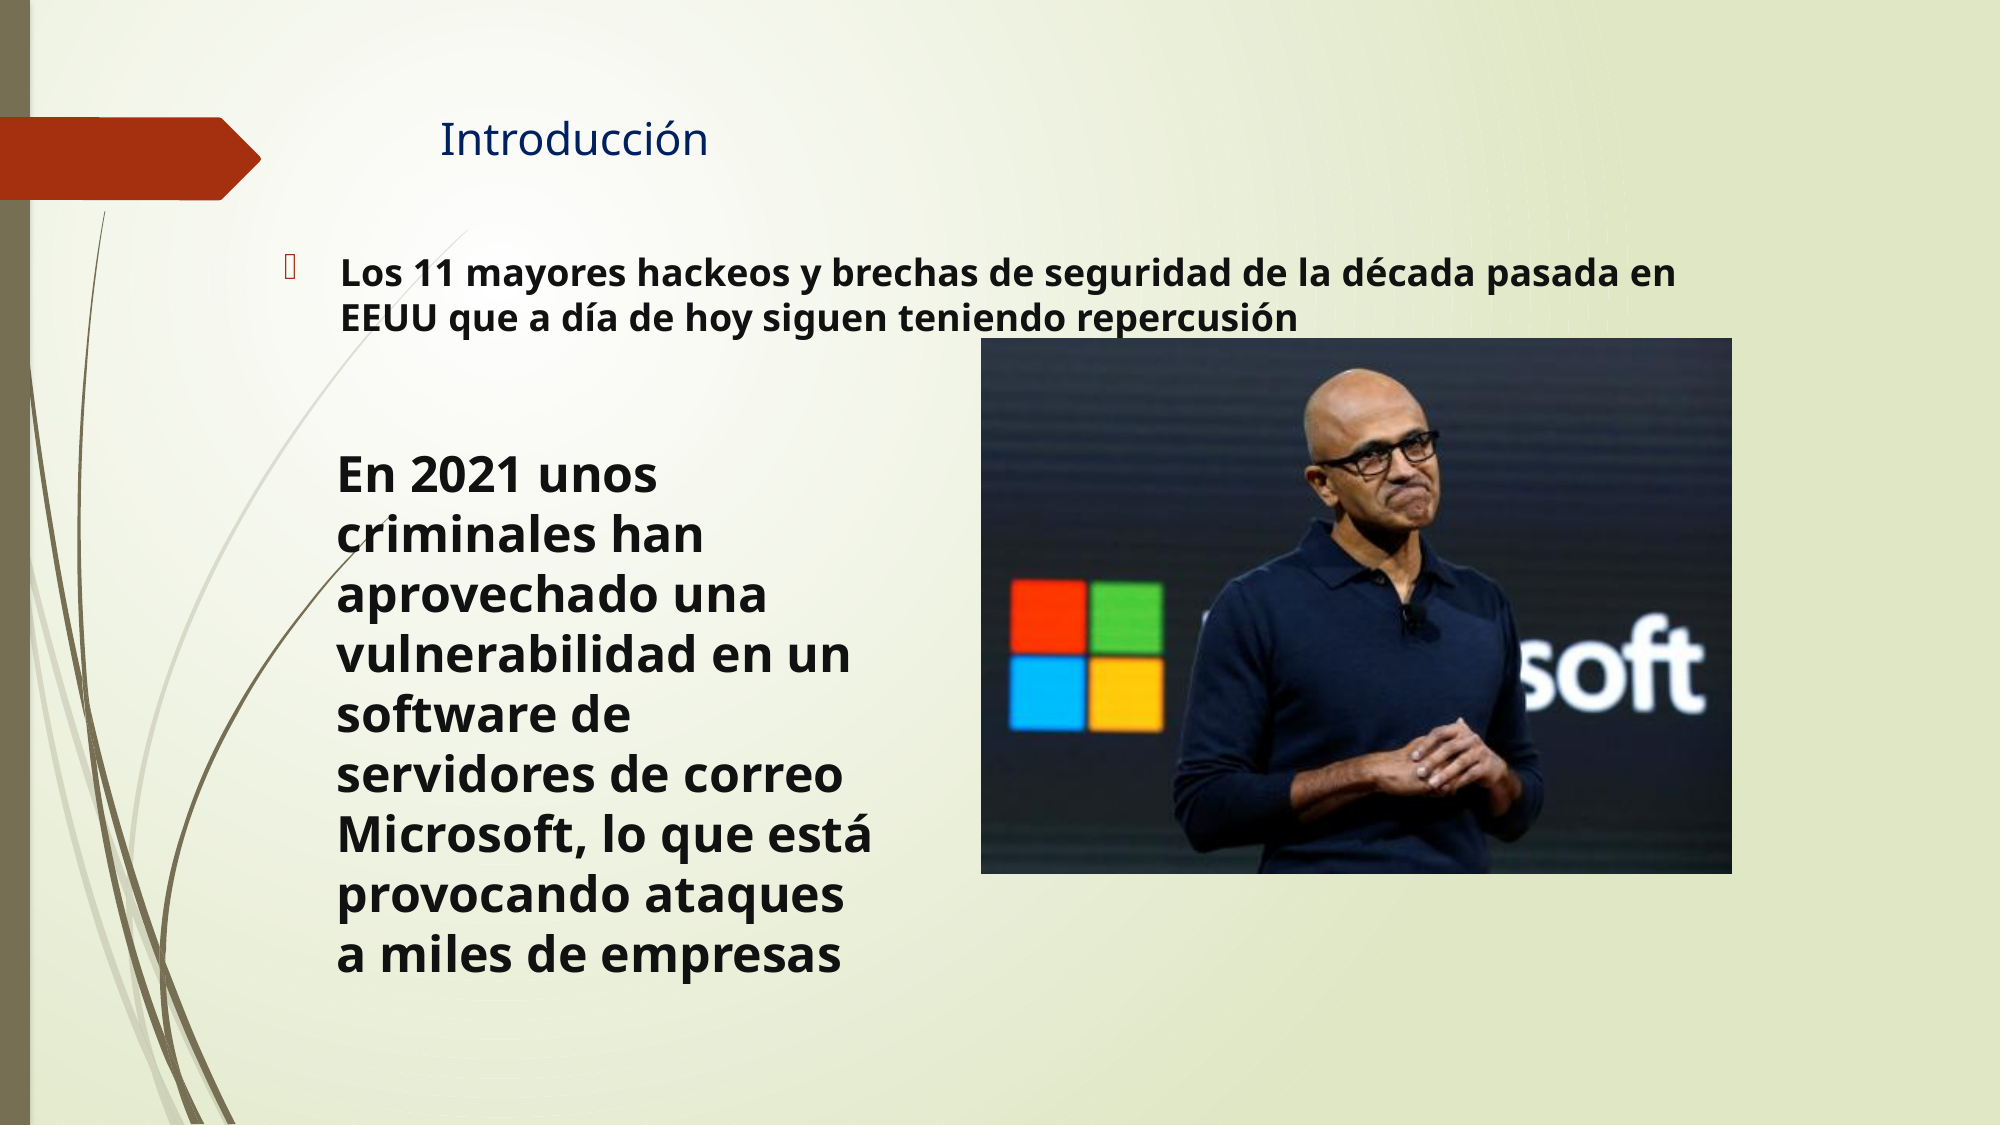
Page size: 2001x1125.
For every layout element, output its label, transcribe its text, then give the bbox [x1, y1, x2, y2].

text_box En 2021 unos criminales han aprovechado una vulnerabilidad en un software de servidores de correo Microsoft, lo que está provocando ataques a miles de empresas [321, 434, 898, 990]
picture [980, 337, 1732, 875]
list Los 11 mayores hackeos y brechas de seguridad de la década pasada en EEUU que a día de hoy siguen teniendo repercusión [268, 241, 1732, 366]
title Introducción [425, 102, 1888, 172]
